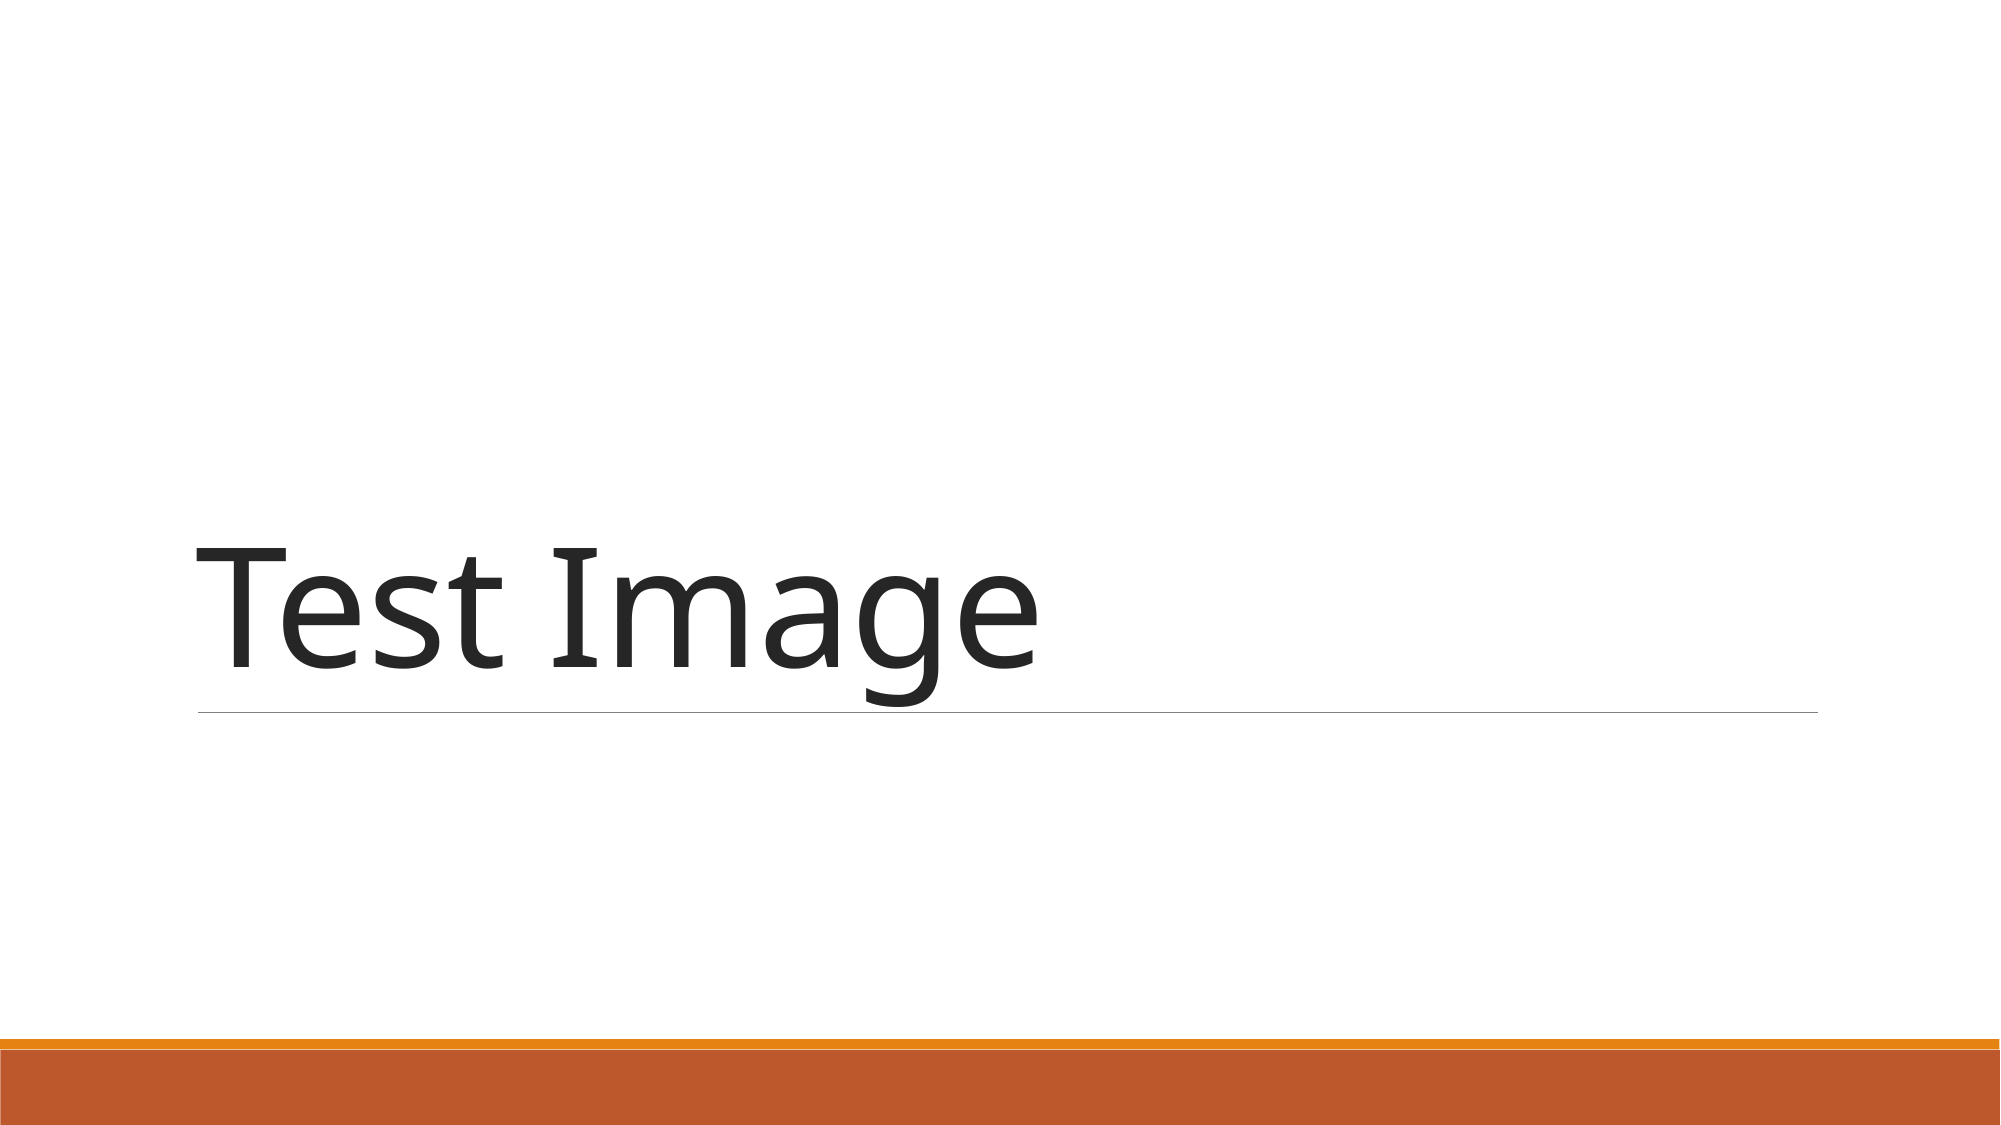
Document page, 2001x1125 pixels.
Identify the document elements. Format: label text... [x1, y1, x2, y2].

title Test Image [180, 124, 1830, 710]
